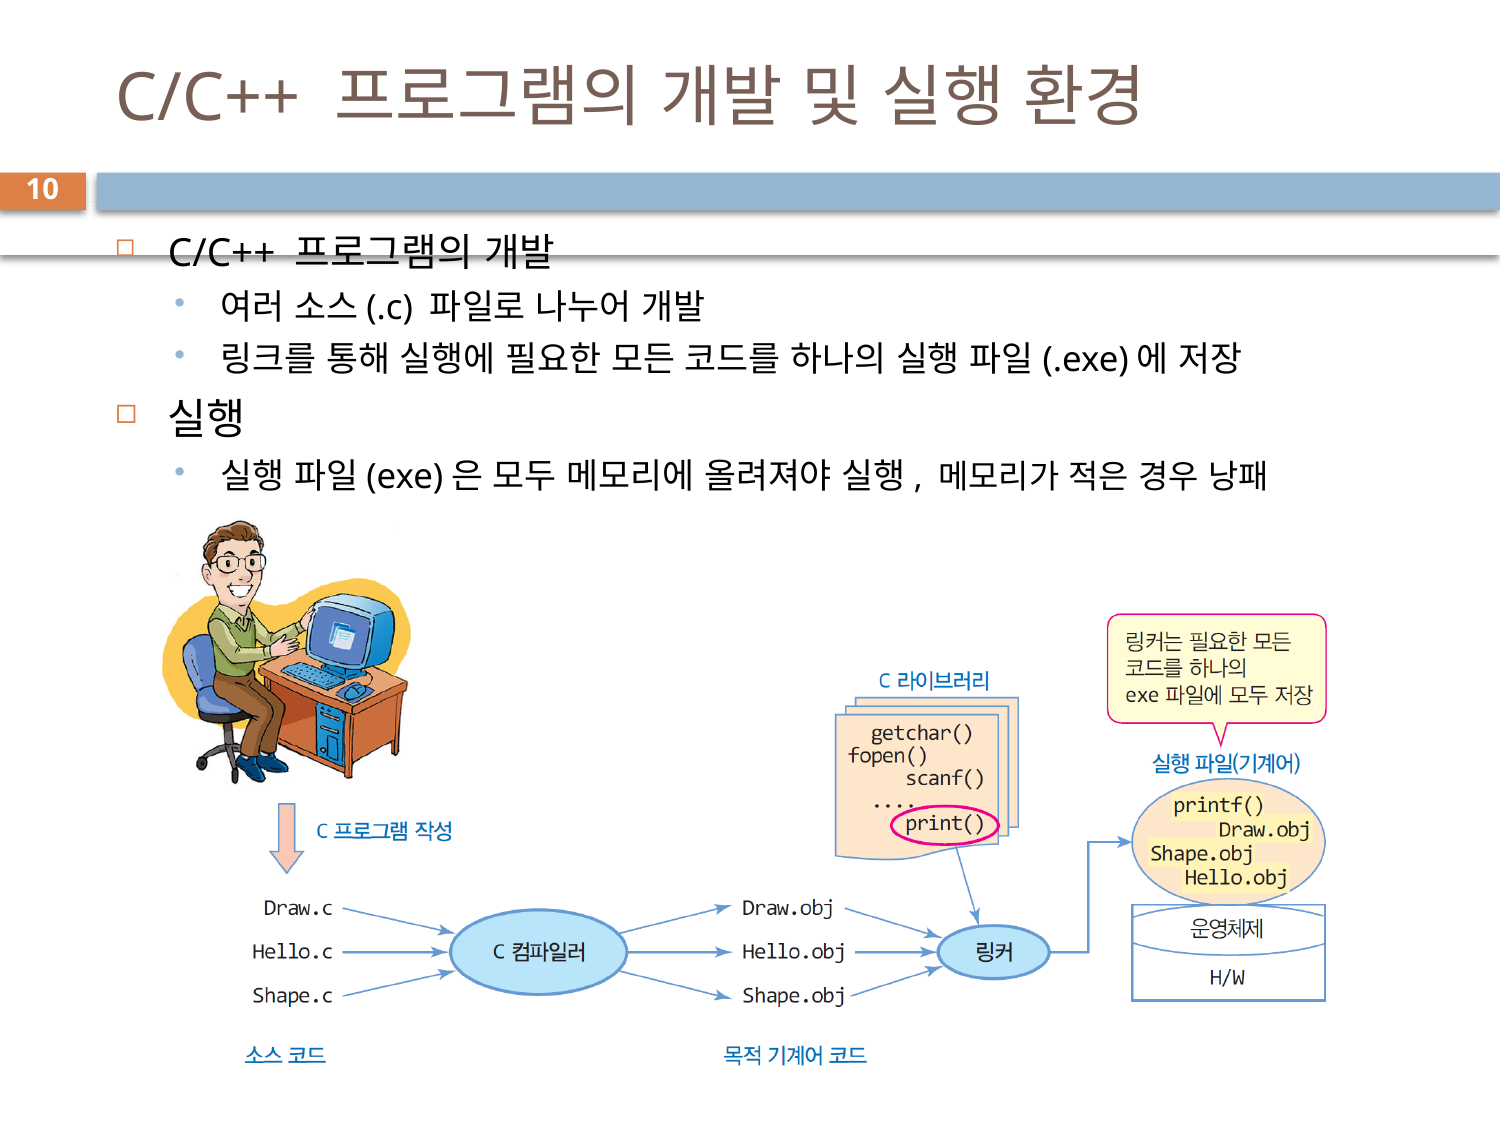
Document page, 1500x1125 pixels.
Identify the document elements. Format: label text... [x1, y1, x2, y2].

slide_number 10 [0, 170, 87, 211]
list C/C++ 프로그램의 개발 여러 소스(.c) 파일로 나누어 개발 링크를 통해 실행에 필요한 모든 코드를 하나의 실행 파일(.exe)에 저장 실행 실행 파일(exe)은 모두 메모리에 올려져야 실행, 메모리가 적은 경우 낭패 [100, 219, 1438, 504]
picture [135, 514, 1352, 1087]
title C/C++ 프로그램의 개발 및 실행 환경 [100, 37, 1438, 149]
